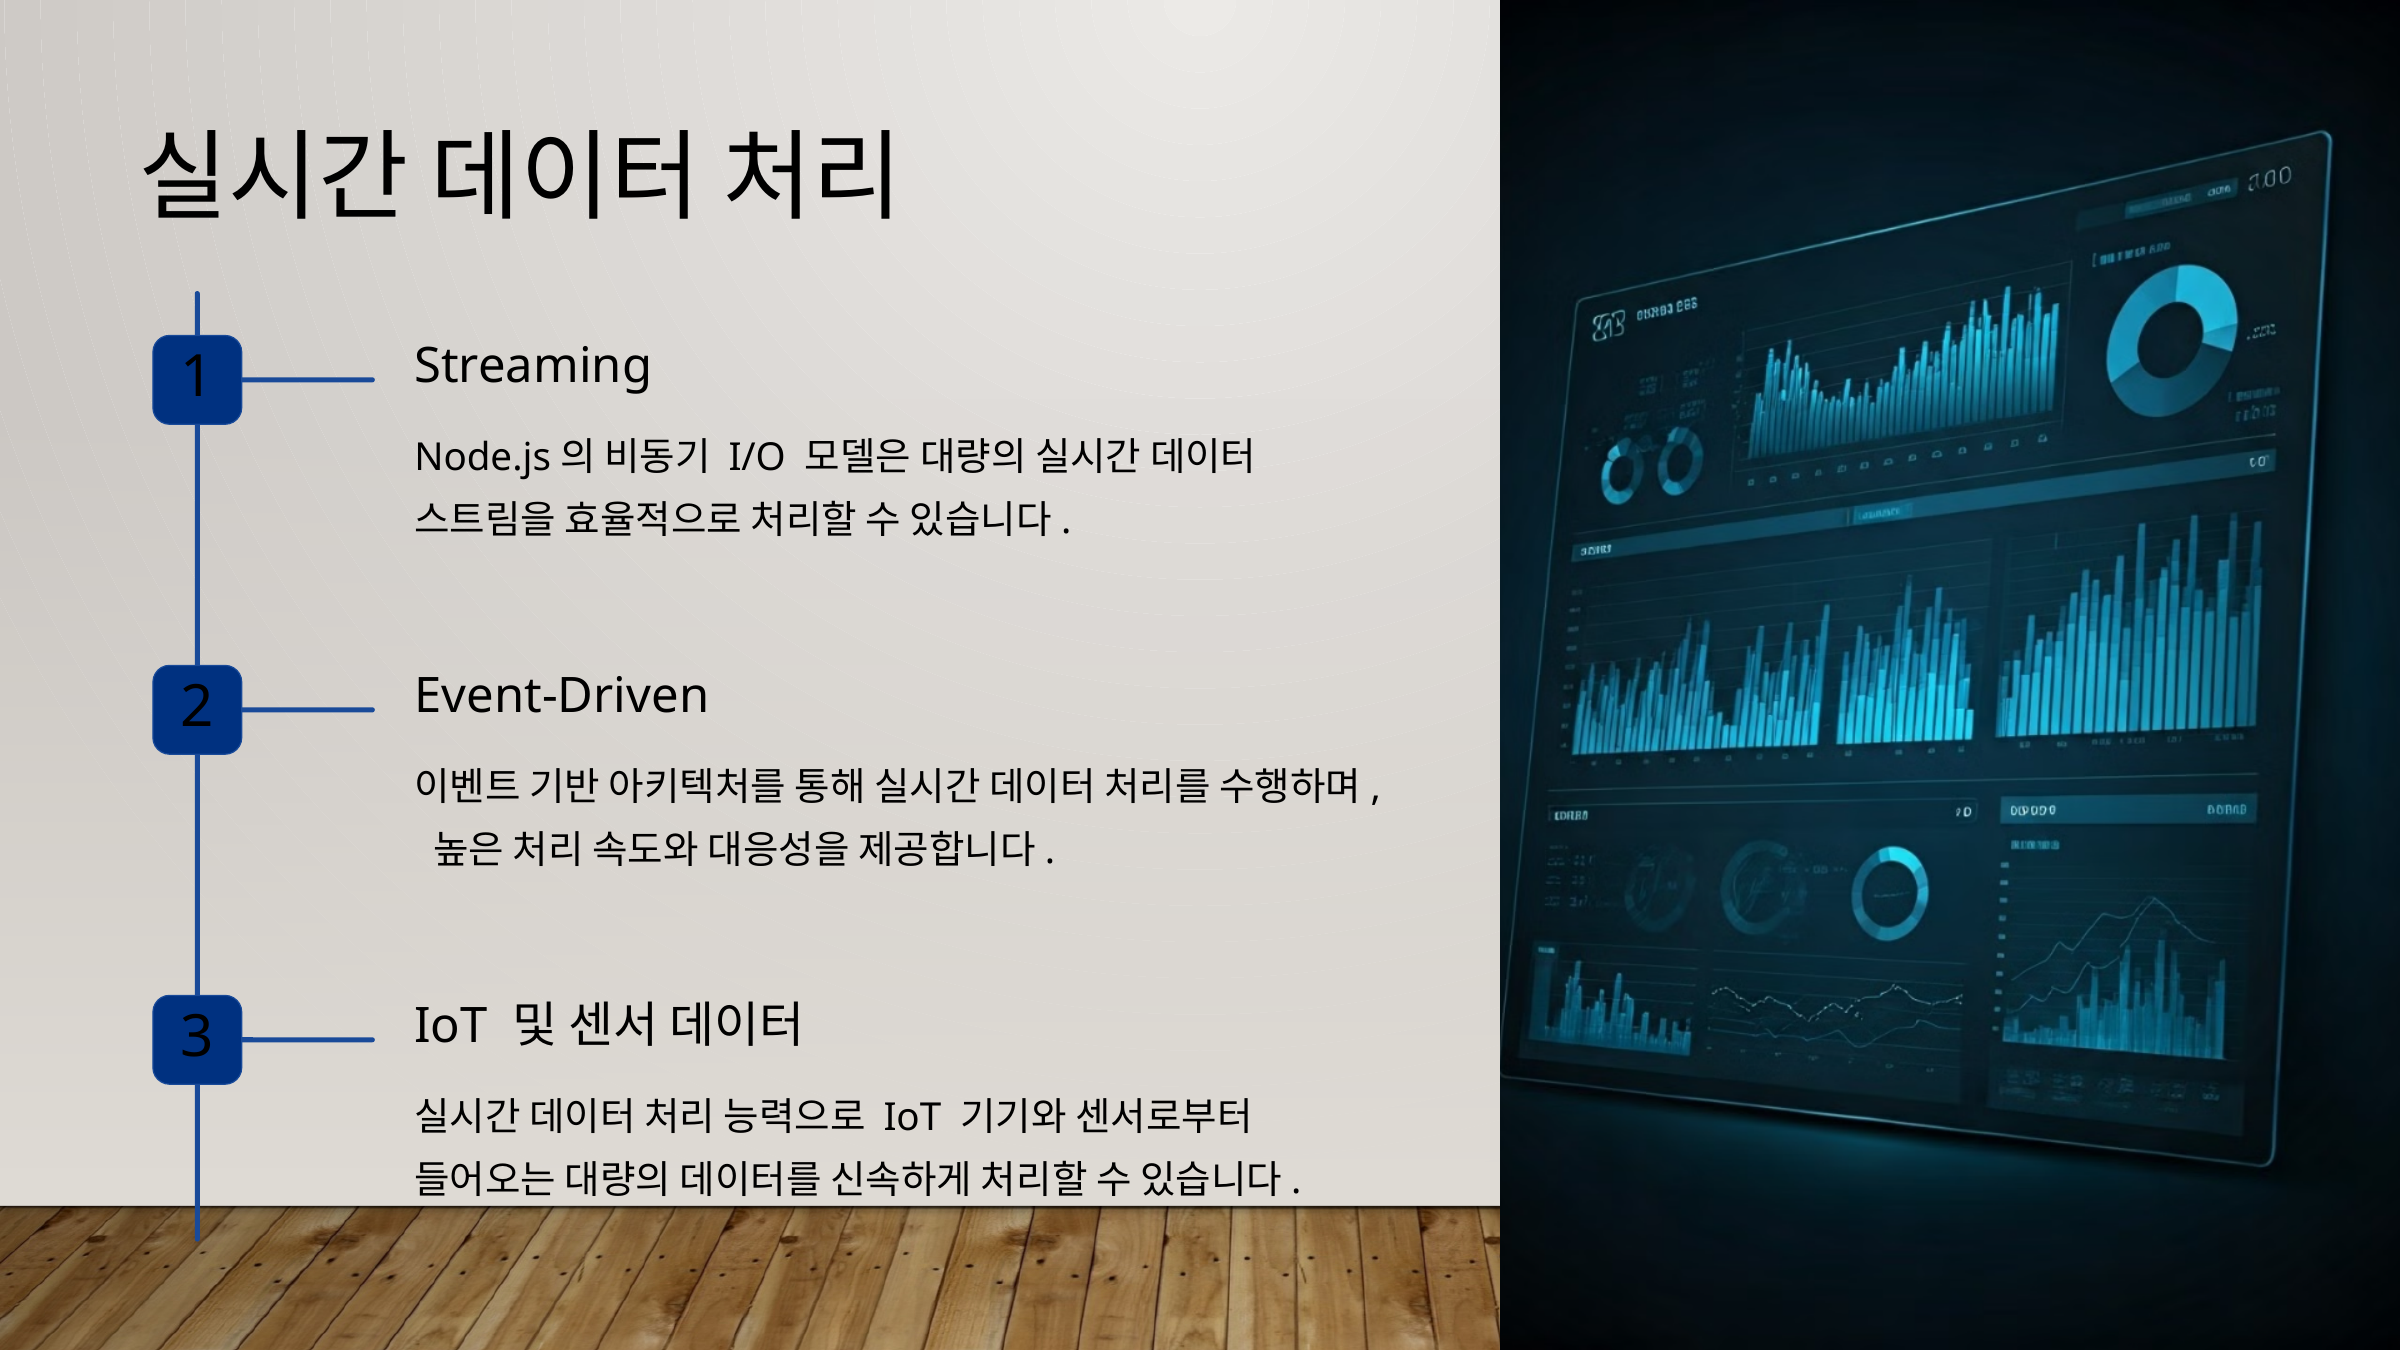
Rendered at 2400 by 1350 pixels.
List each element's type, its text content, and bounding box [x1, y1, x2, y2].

text_box 3 [180, 1010, 214, 1070]
text_box [152, 335, 242, 425]
text_box [242, 377, 375, 383]
text_box 실시간 데이터 처리 능력으로 IoT 기기와 센서로부터 들어오는 대량의 데이터를 신속하게 처리할 수 있습니다. [414, 1075, 1362, 1202]
text_box 이벤트 기반 아키텍처를 통해 실시간 데이터 처리를 수행하며, 높은 처리 속도와 대응성을 제공합니다. [414, 745, 1362, 873]
text_box Event-Driven [414, 660, 908, 723]
text_box [152, 665, 242, 755]
text_box [242, 707, 375, 713]
text_box [242, 1037, 375, 1043]
text_box Node.js의 비동기 I/O 모델은 대량의 실시간 데이터 스트림을 효율적으로 처리할 수 있습니다. [414, 415, 1362, 543]
text_box 2 [179, 680, 215, 740]
text_box [194, 1085, 200, 1242]
text_box 1 [184, 350, 211, 410]
text_box Streaming [414, 330, 908, 393]
text_box 실시간 데이터 처리 [138, 108, 1125, 232]
text_box [152, 995, 242, 1085]
text_box [194, 755, 200, 995]
picture [0, 0, 2400, 1350]
text_box [194, 425, 200, 665]
text_box [194, 291, 200, 335]
text_box IoT 및 센서 데이터 [414, 990, 908, 1053]
